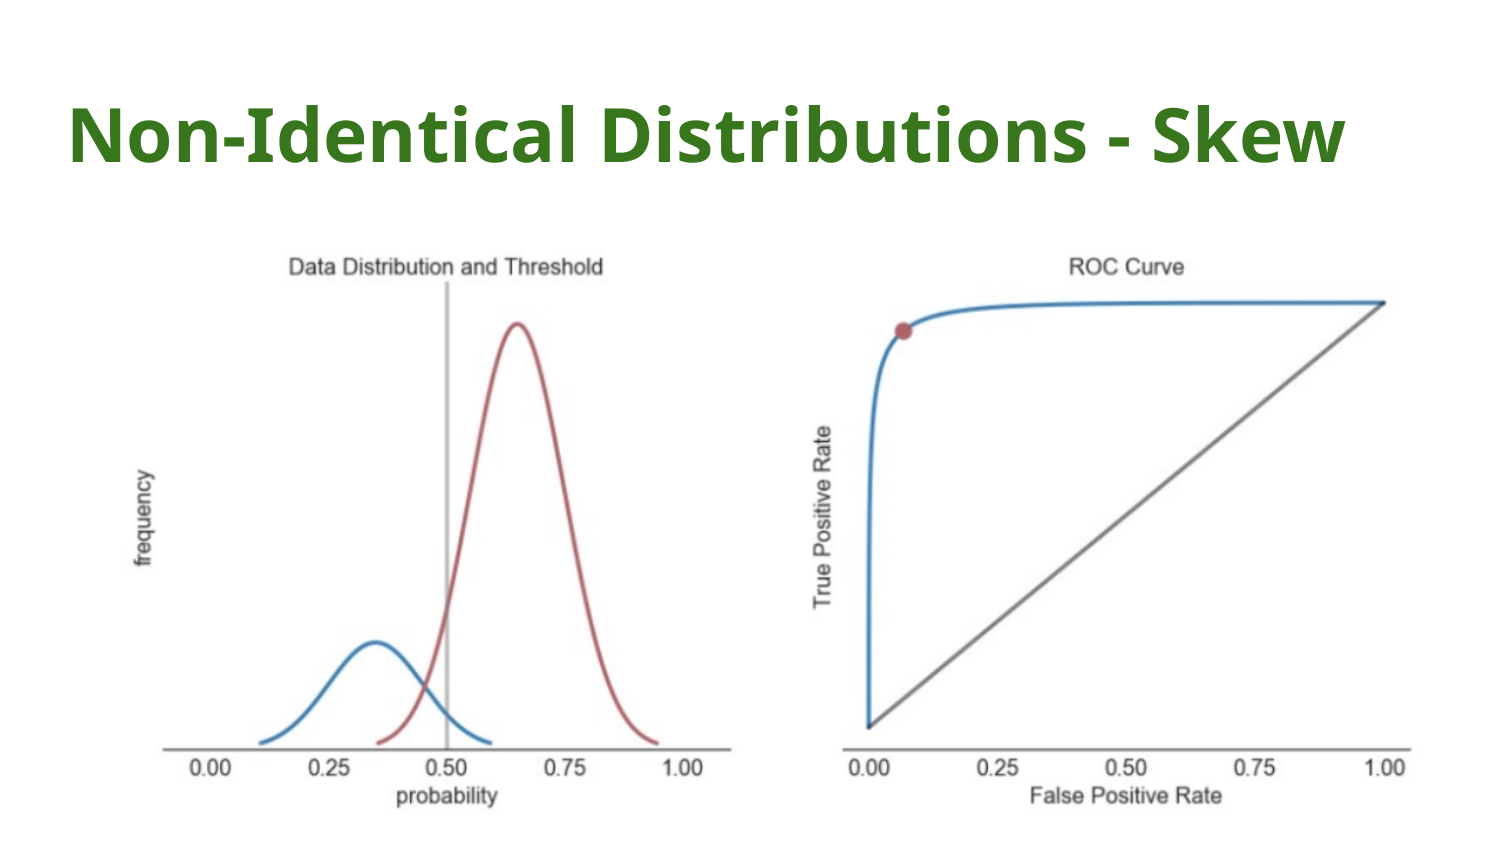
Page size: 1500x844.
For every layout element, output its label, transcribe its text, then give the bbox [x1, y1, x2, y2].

title Non-Identical Distributions - Skew [51, 72, 1449, 167]
picture [70, 224, 1430, 815]
